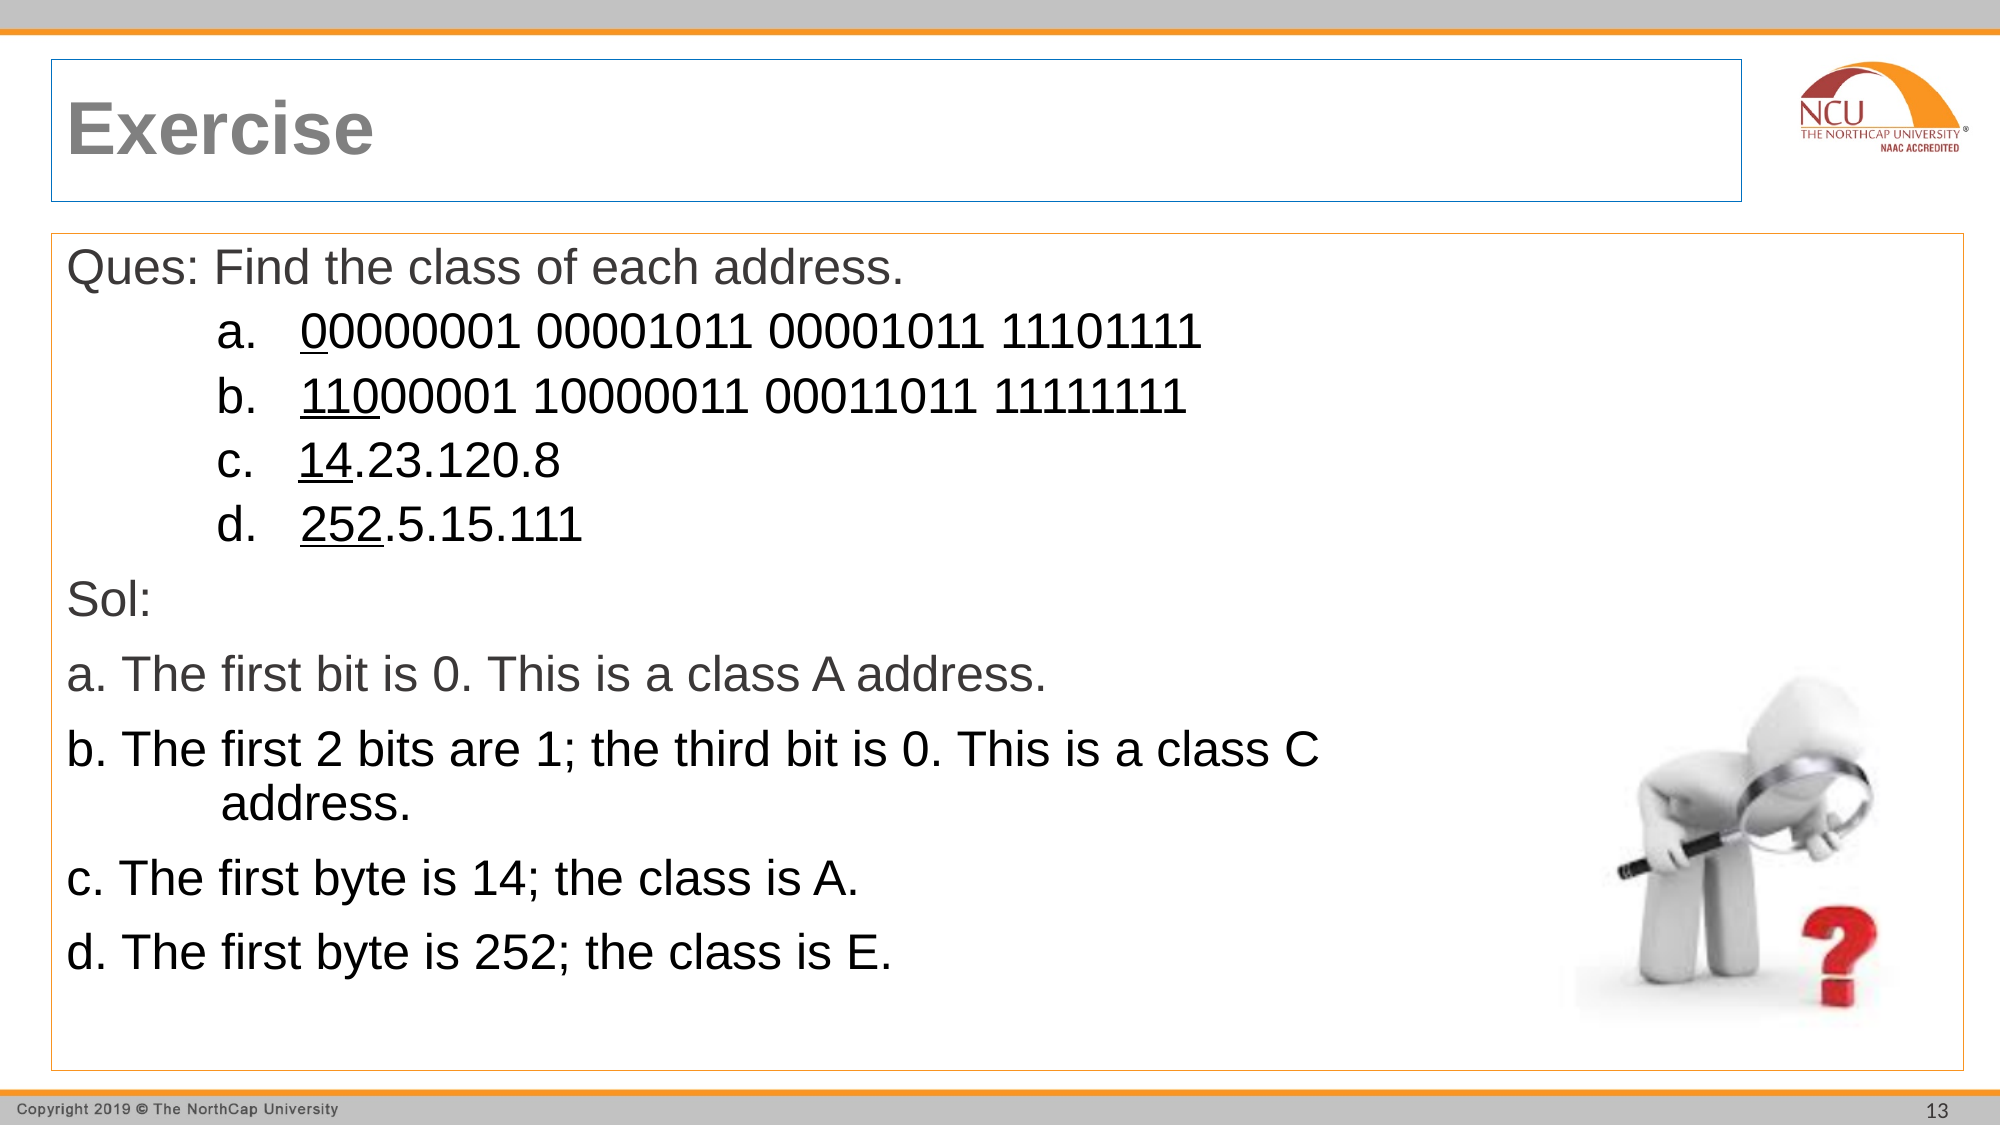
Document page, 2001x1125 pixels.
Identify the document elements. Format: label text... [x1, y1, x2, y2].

list Ques: Find the class of each address. a. 00000001 00001011 00001011 11101111 b. 11000001 10000011 00011011 11111111 c. 14.23.120.8 d. 252.5.15.111 Sol: a. The first bit is 0. This is a class A address. b. The first 2 bits are 1; the third bit is 0. This is a class C address. c. The first byte is 14; the class is A. d. The first byte is 252; the class is E. [51, 233, 1964, 1071]
picture [0, 0, 2000, 1125]
title Exercise [51, 59, 1742, 202]
slide_number 13 [1791, 1094, 1964, 1125]
